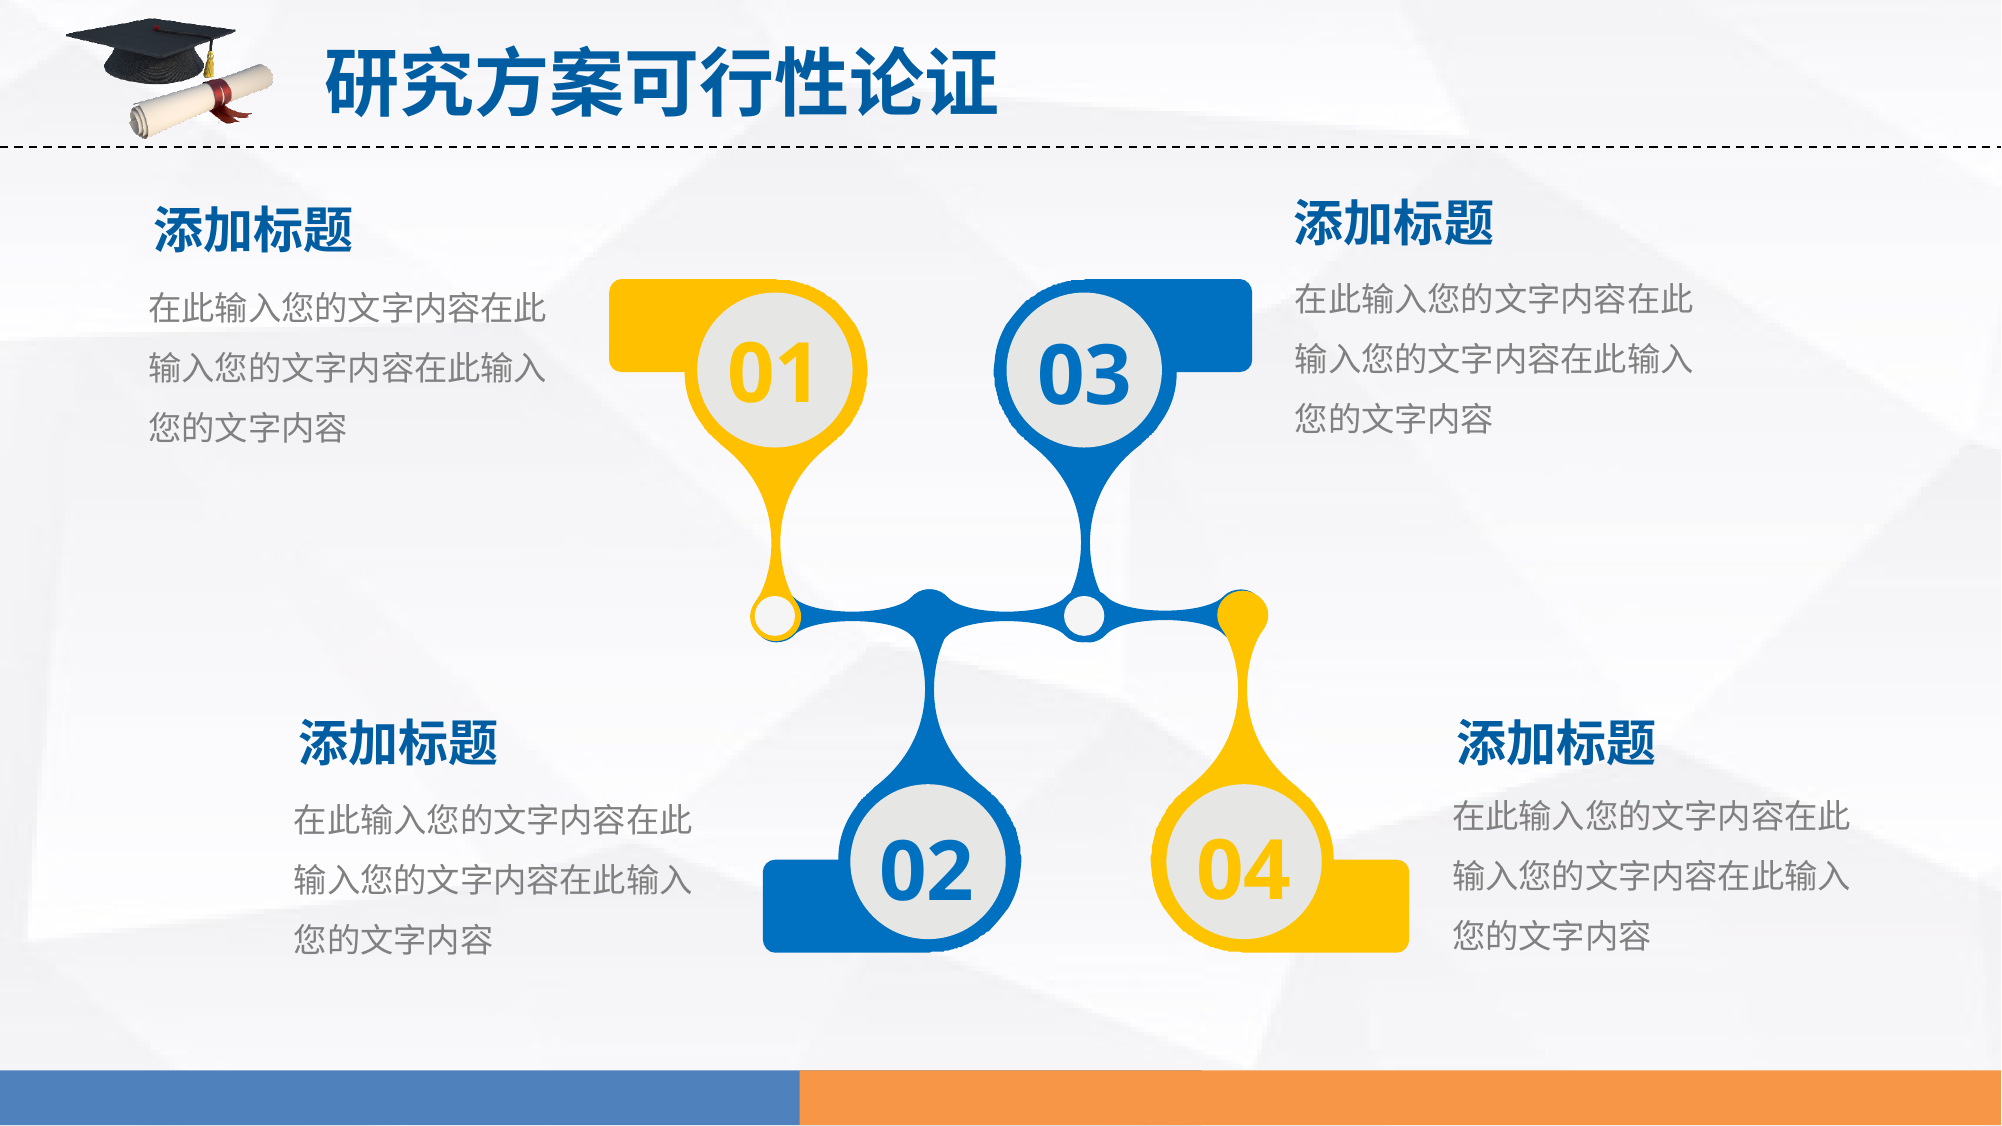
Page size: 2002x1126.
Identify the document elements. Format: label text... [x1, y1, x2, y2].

picture [0, 0, 2002, 1126]
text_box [608, 278, 868, 642]
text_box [1150, 590, 1410, 953]
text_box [269, 704, 735, 969]
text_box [1265, 183, 1736, 448]
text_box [1428, 704, 1893, 966]
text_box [993, 278, 1253, 642]
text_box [762, 590, 1022, 953]
text_box 研究方案可行性论证 [287, 27, 1072, 133]
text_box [124, 191, 590, 457]
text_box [0, 1070, 2001, 1126]
